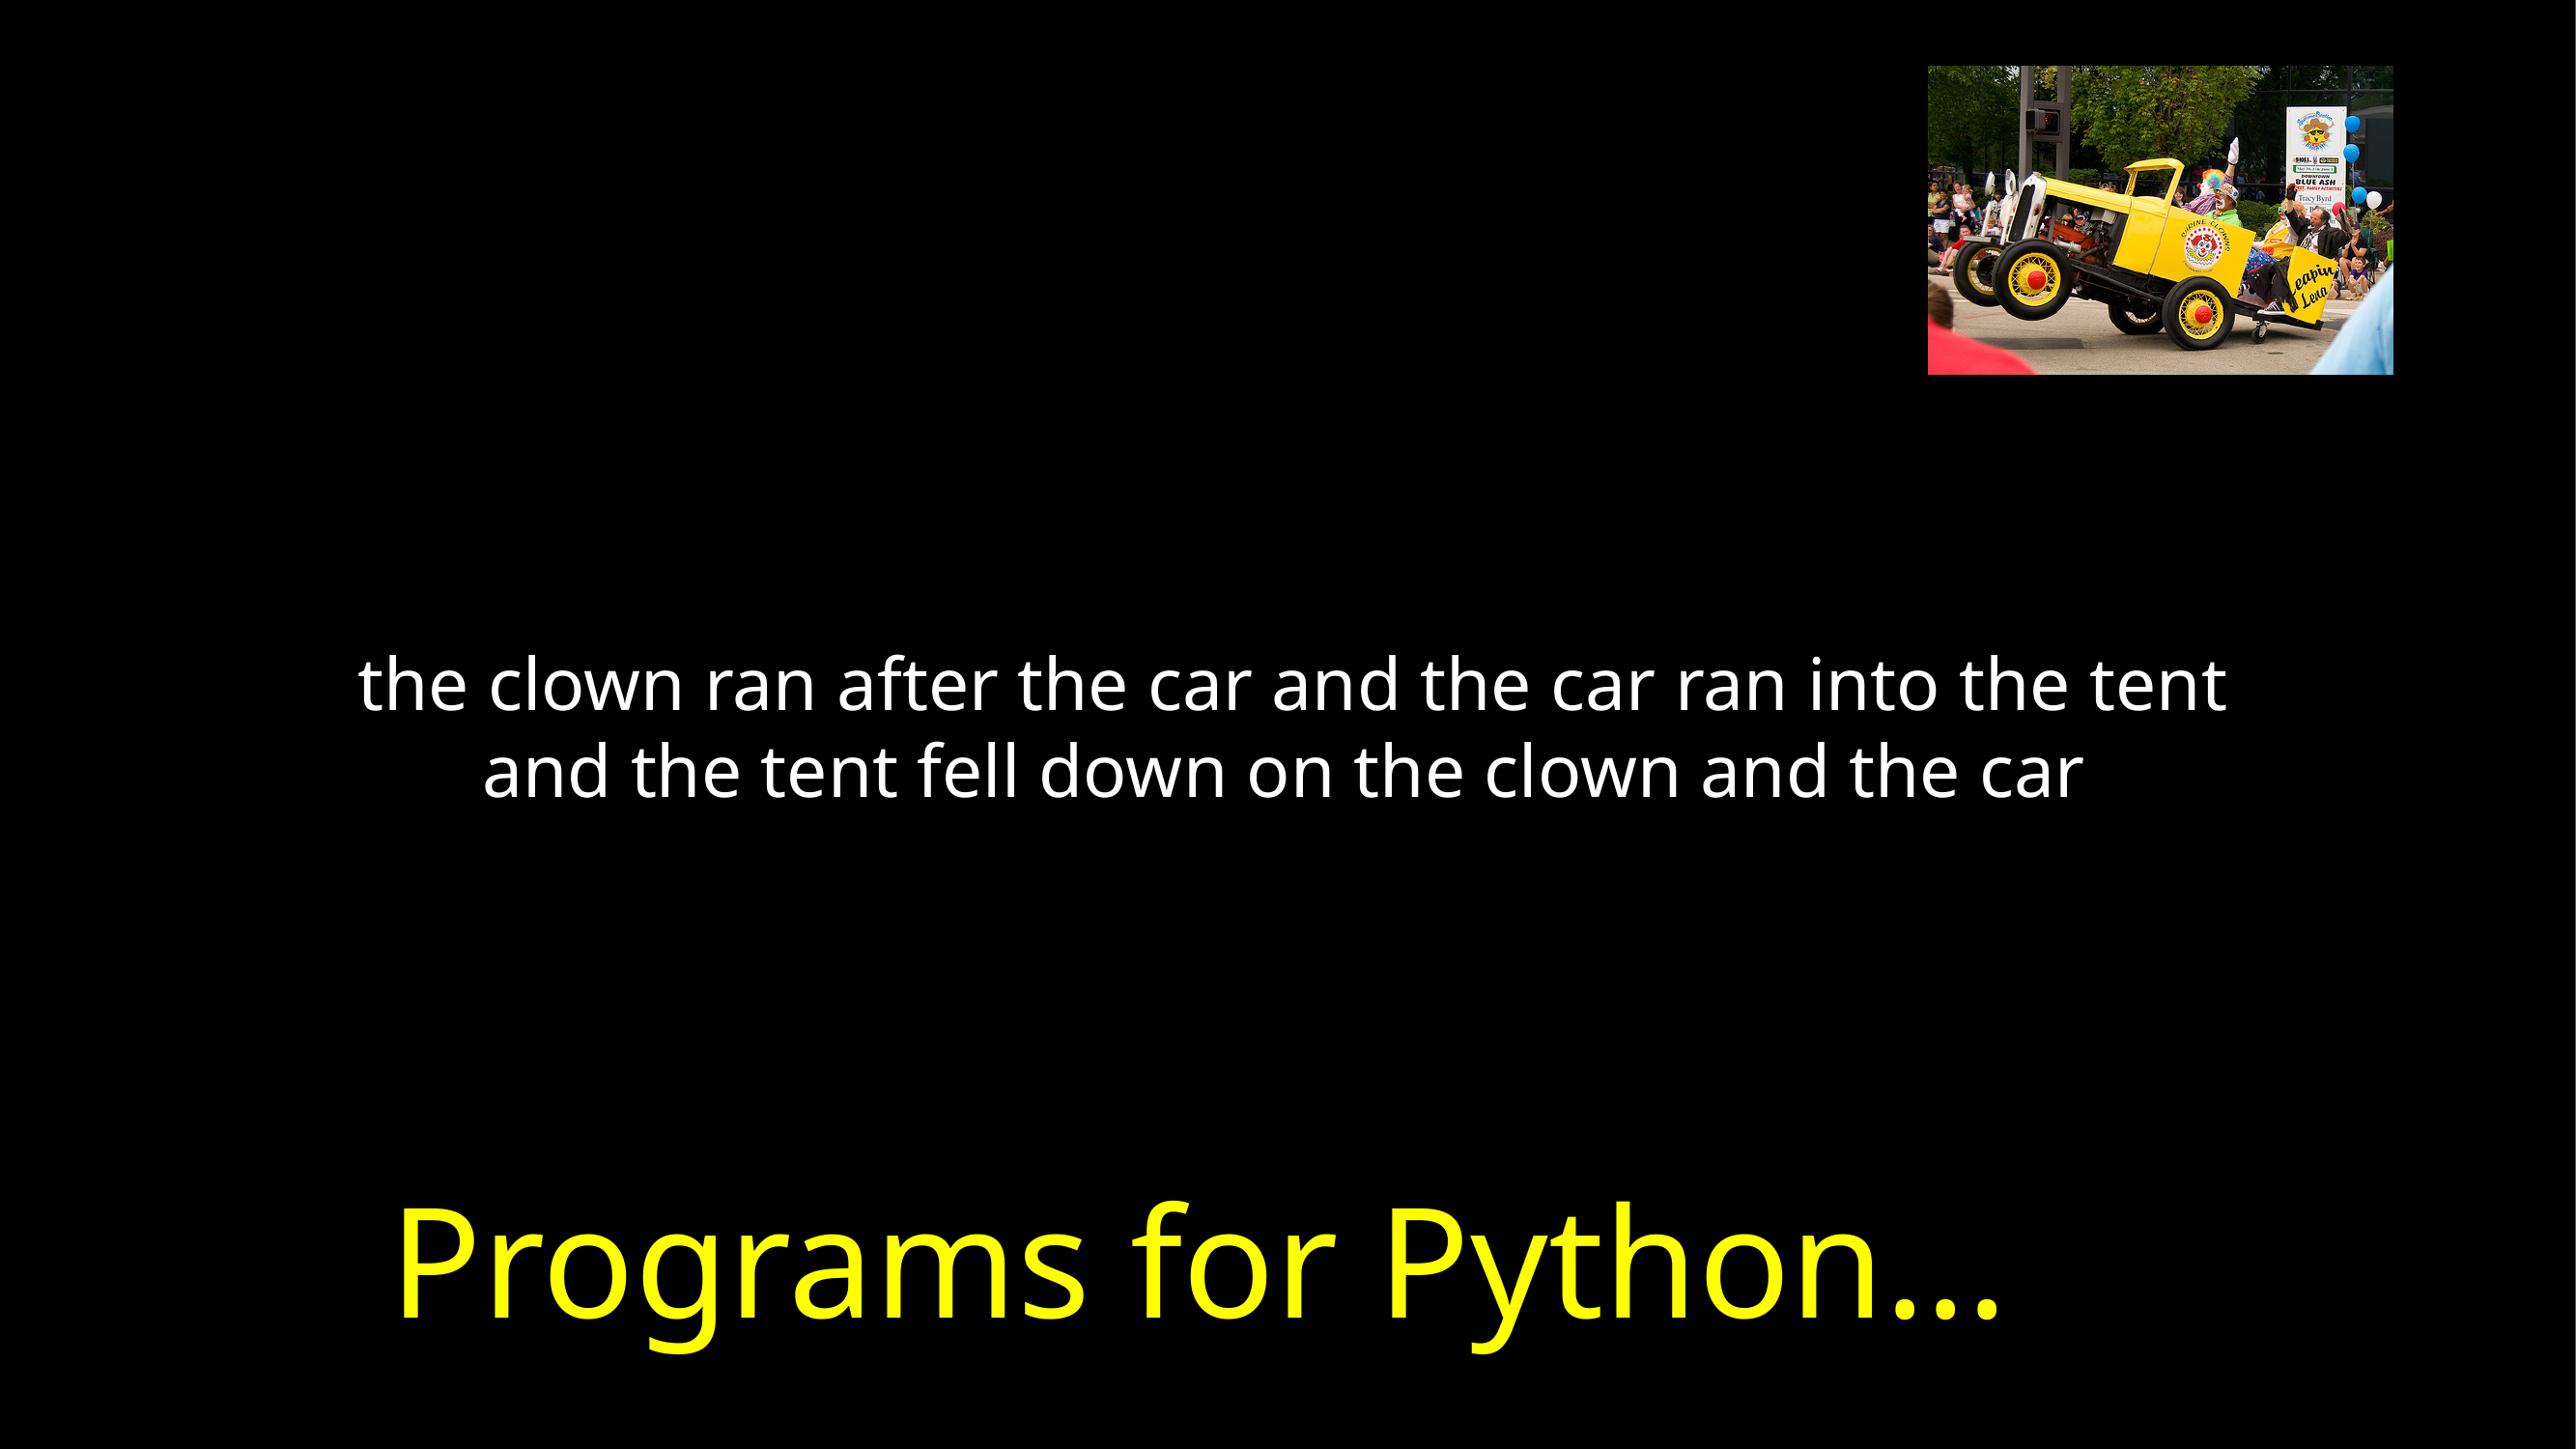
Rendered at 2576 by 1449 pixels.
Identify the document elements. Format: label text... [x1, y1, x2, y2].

title Programs for Python... [245, 1074, 2154, 1439]
text_box the clown ran after the car and the car ran into the tent and the tent fell down on the clown and the car [309, 634, 2278, 815]
picture [1928, 66, 2393, 375]
